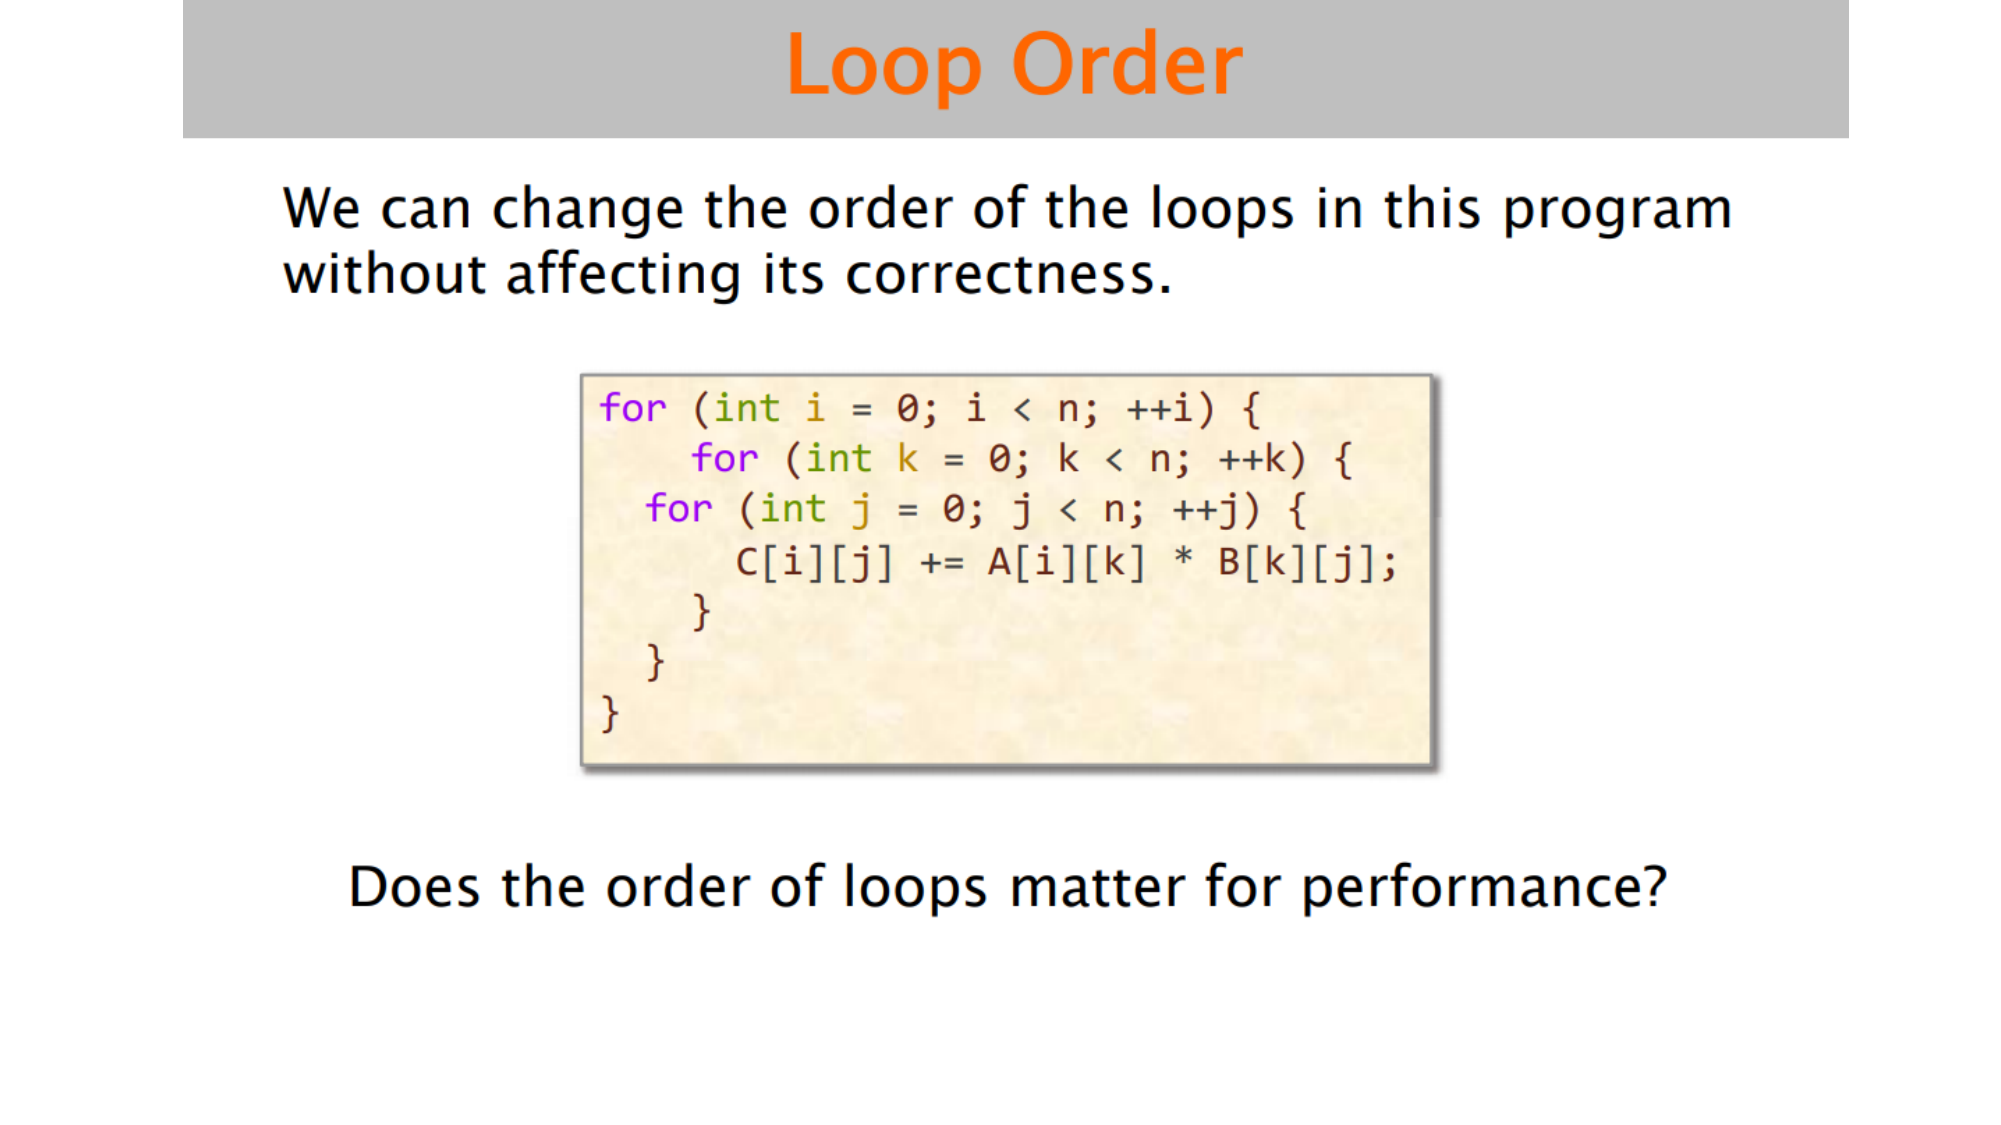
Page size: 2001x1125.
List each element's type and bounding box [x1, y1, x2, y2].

picture [183, 0, 1849, 1125]
